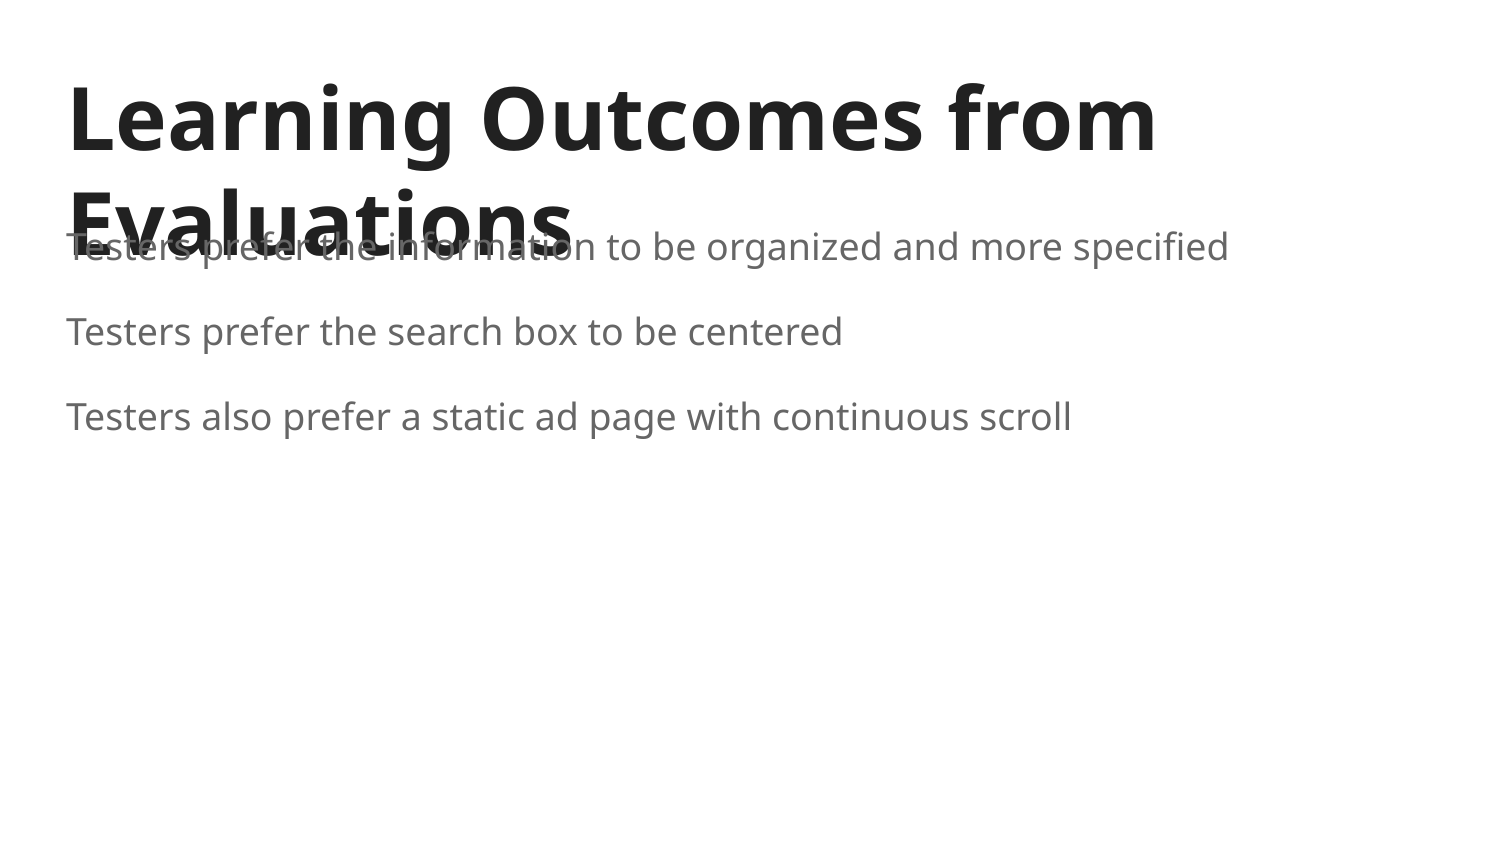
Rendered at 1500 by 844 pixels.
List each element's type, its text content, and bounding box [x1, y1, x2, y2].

title Learning Outcomes from Evaluations [51, 48, 1449, 180]
list Testers prefer the information to be organized and more specified Testers prefer the search box to be centered Testers also prefer a static ad page with continuous scroll [51, 201, 1449, 750]
